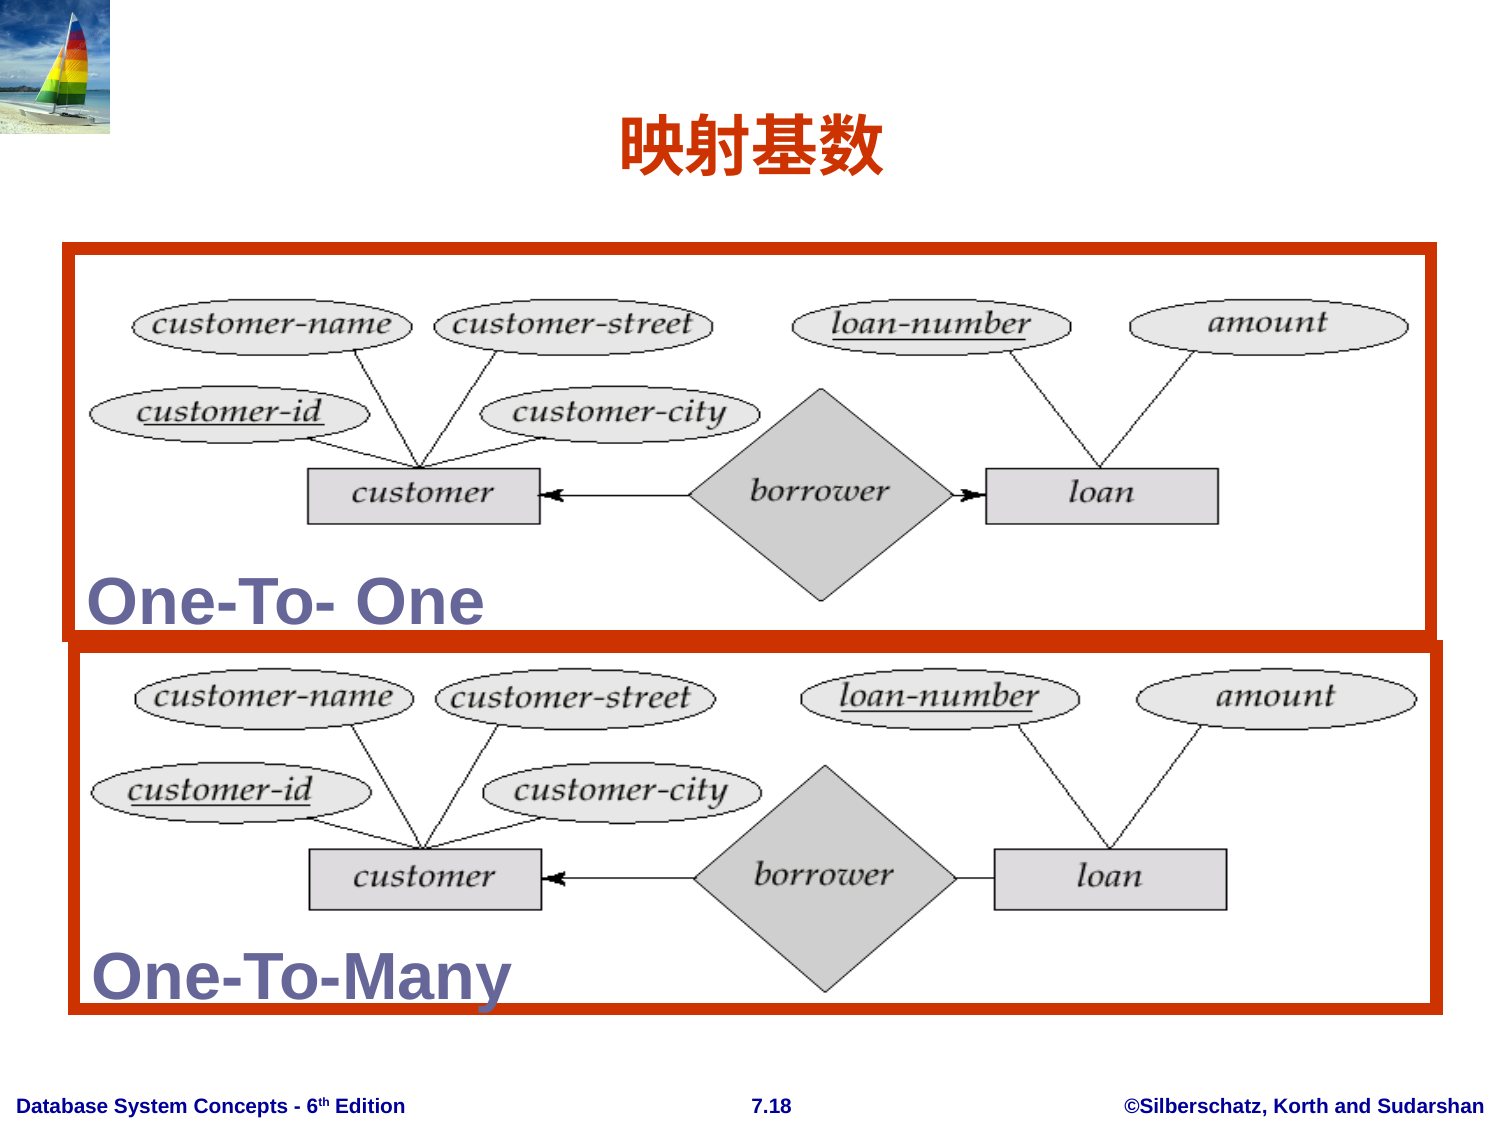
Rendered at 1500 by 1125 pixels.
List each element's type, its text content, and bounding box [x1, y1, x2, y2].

picture [0, 0, 110, 134]
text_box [69, 254, 1426, 638]
title 映射基数 [112, 37, 1391, 192]
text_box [74, 652, 1431, 1013]
